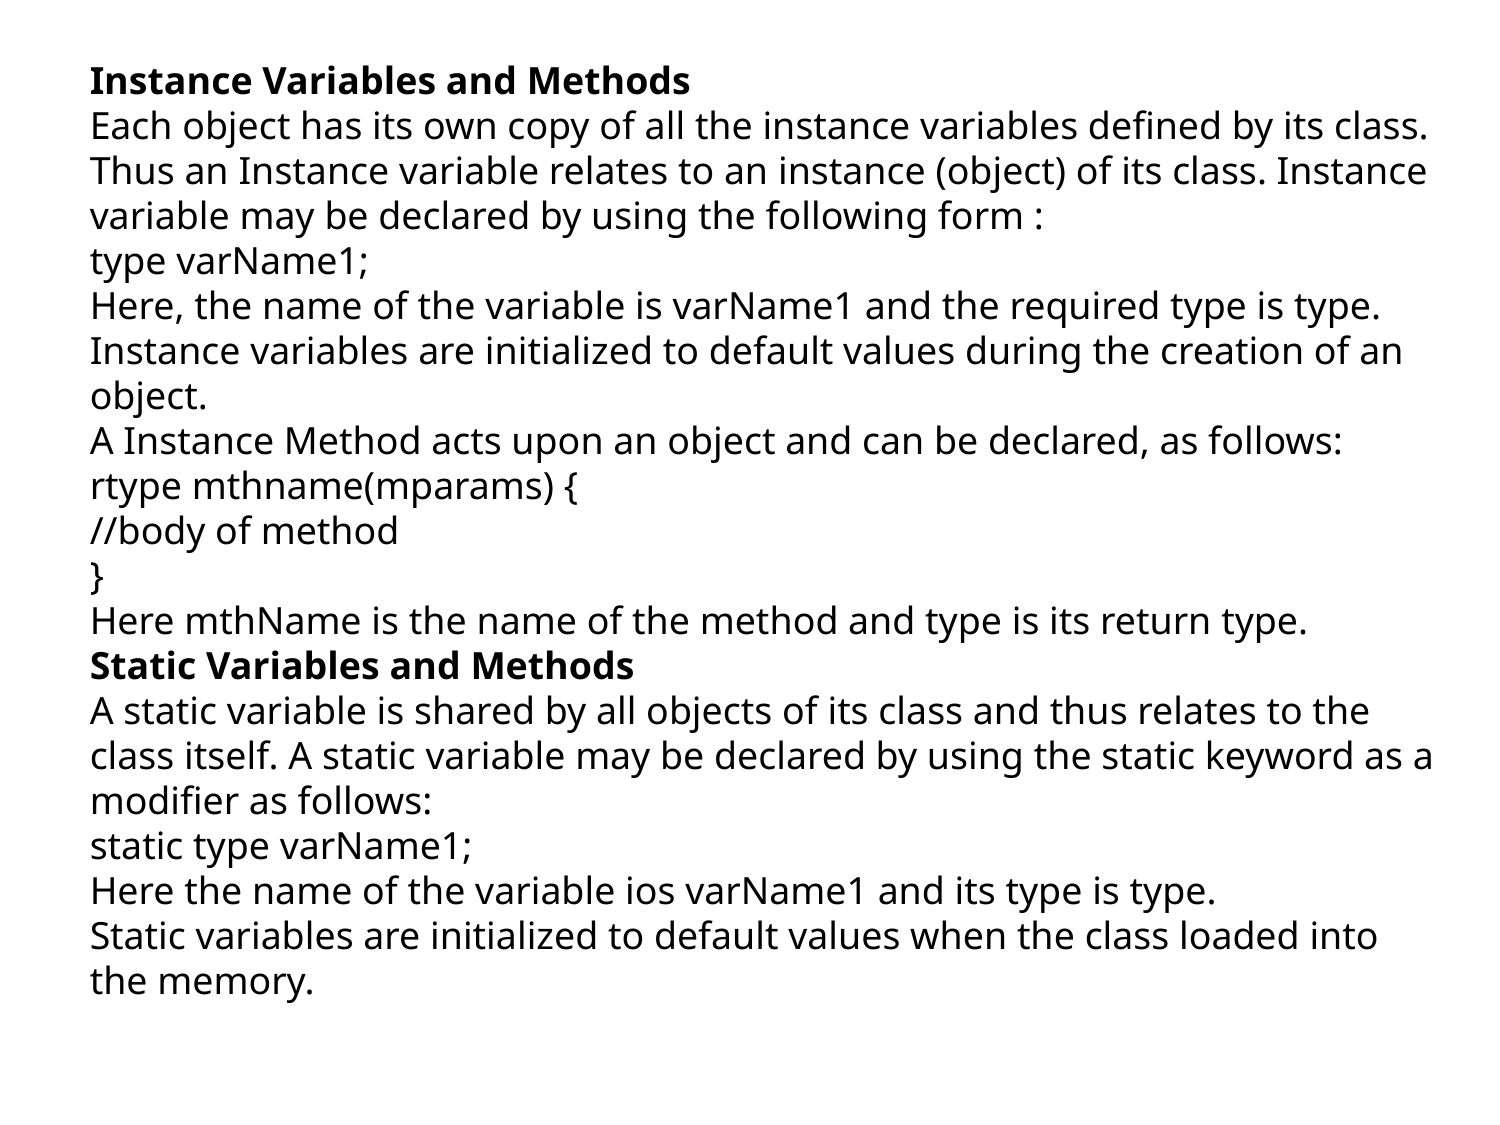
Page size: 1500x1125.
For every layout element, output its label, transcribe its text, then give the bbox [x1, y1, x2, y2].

text_box Instance Variables and Methods Each object has its own copy of all the instance variables defined by its class. Thus an Instance variable relates to an instance (object) of its class. Instance variable may be declared by using the following form : type varName1; Here, the name of the variable is varName1 and the required type is type. Instance variables are initialized to default values during the creation of an object. A Instance Method acts upon an object and can be declared, as follows: rtype mthname(mparams) { //body of method } Here mthName is the name of the method and type is its return type. Static Variables and Methods A static variable is shared by all objects of its class and thus relates to the class itself. A static variable may be declared by using the static keyword as a modifier as follows: static type varName1; Here the name of the variable ios varName1 and its type is type. Static variables are initialized to default values when the class loaded into the memory. [75, 49, 1463, 1055]
